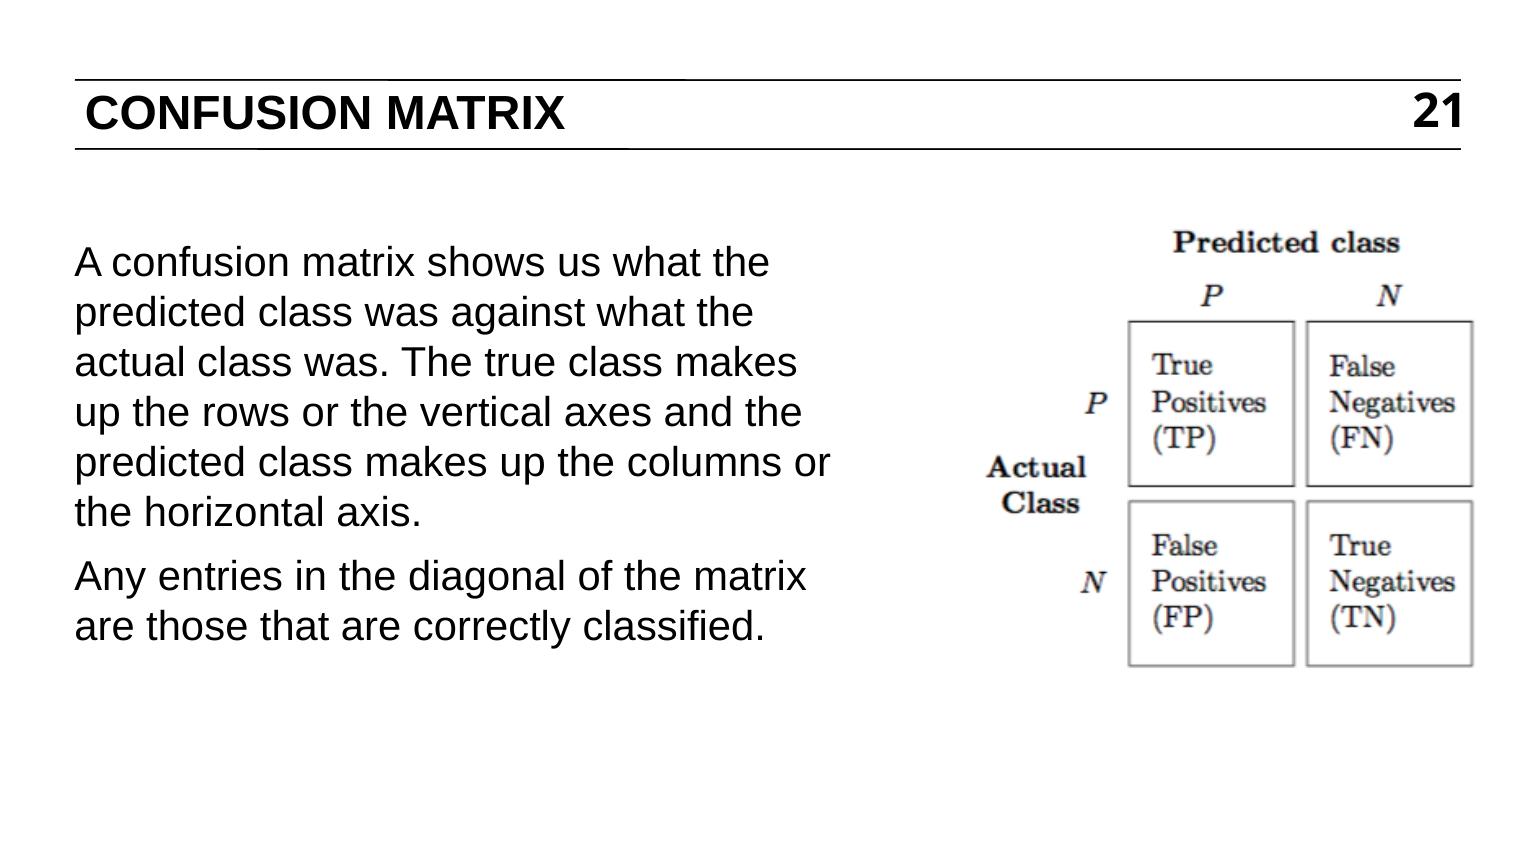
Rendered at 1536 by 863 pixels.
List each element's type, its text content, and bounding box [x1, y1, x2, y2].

picture [963, 217, 1504, 686]
slide_number 21 [1410, 83, 1470, 142]
text_box A confusion matrix shows us what the predicted class was against what the actual class was. The true class makes up the rows or the vertical axes and the predicted class makes up the columns or the horizontal axis. Any entries in the diagonal of the matrix are those that are correctly classified. [74, 234, 845, 714]
title CONFUSION MATRIX [76, 82, 1369, 251]
